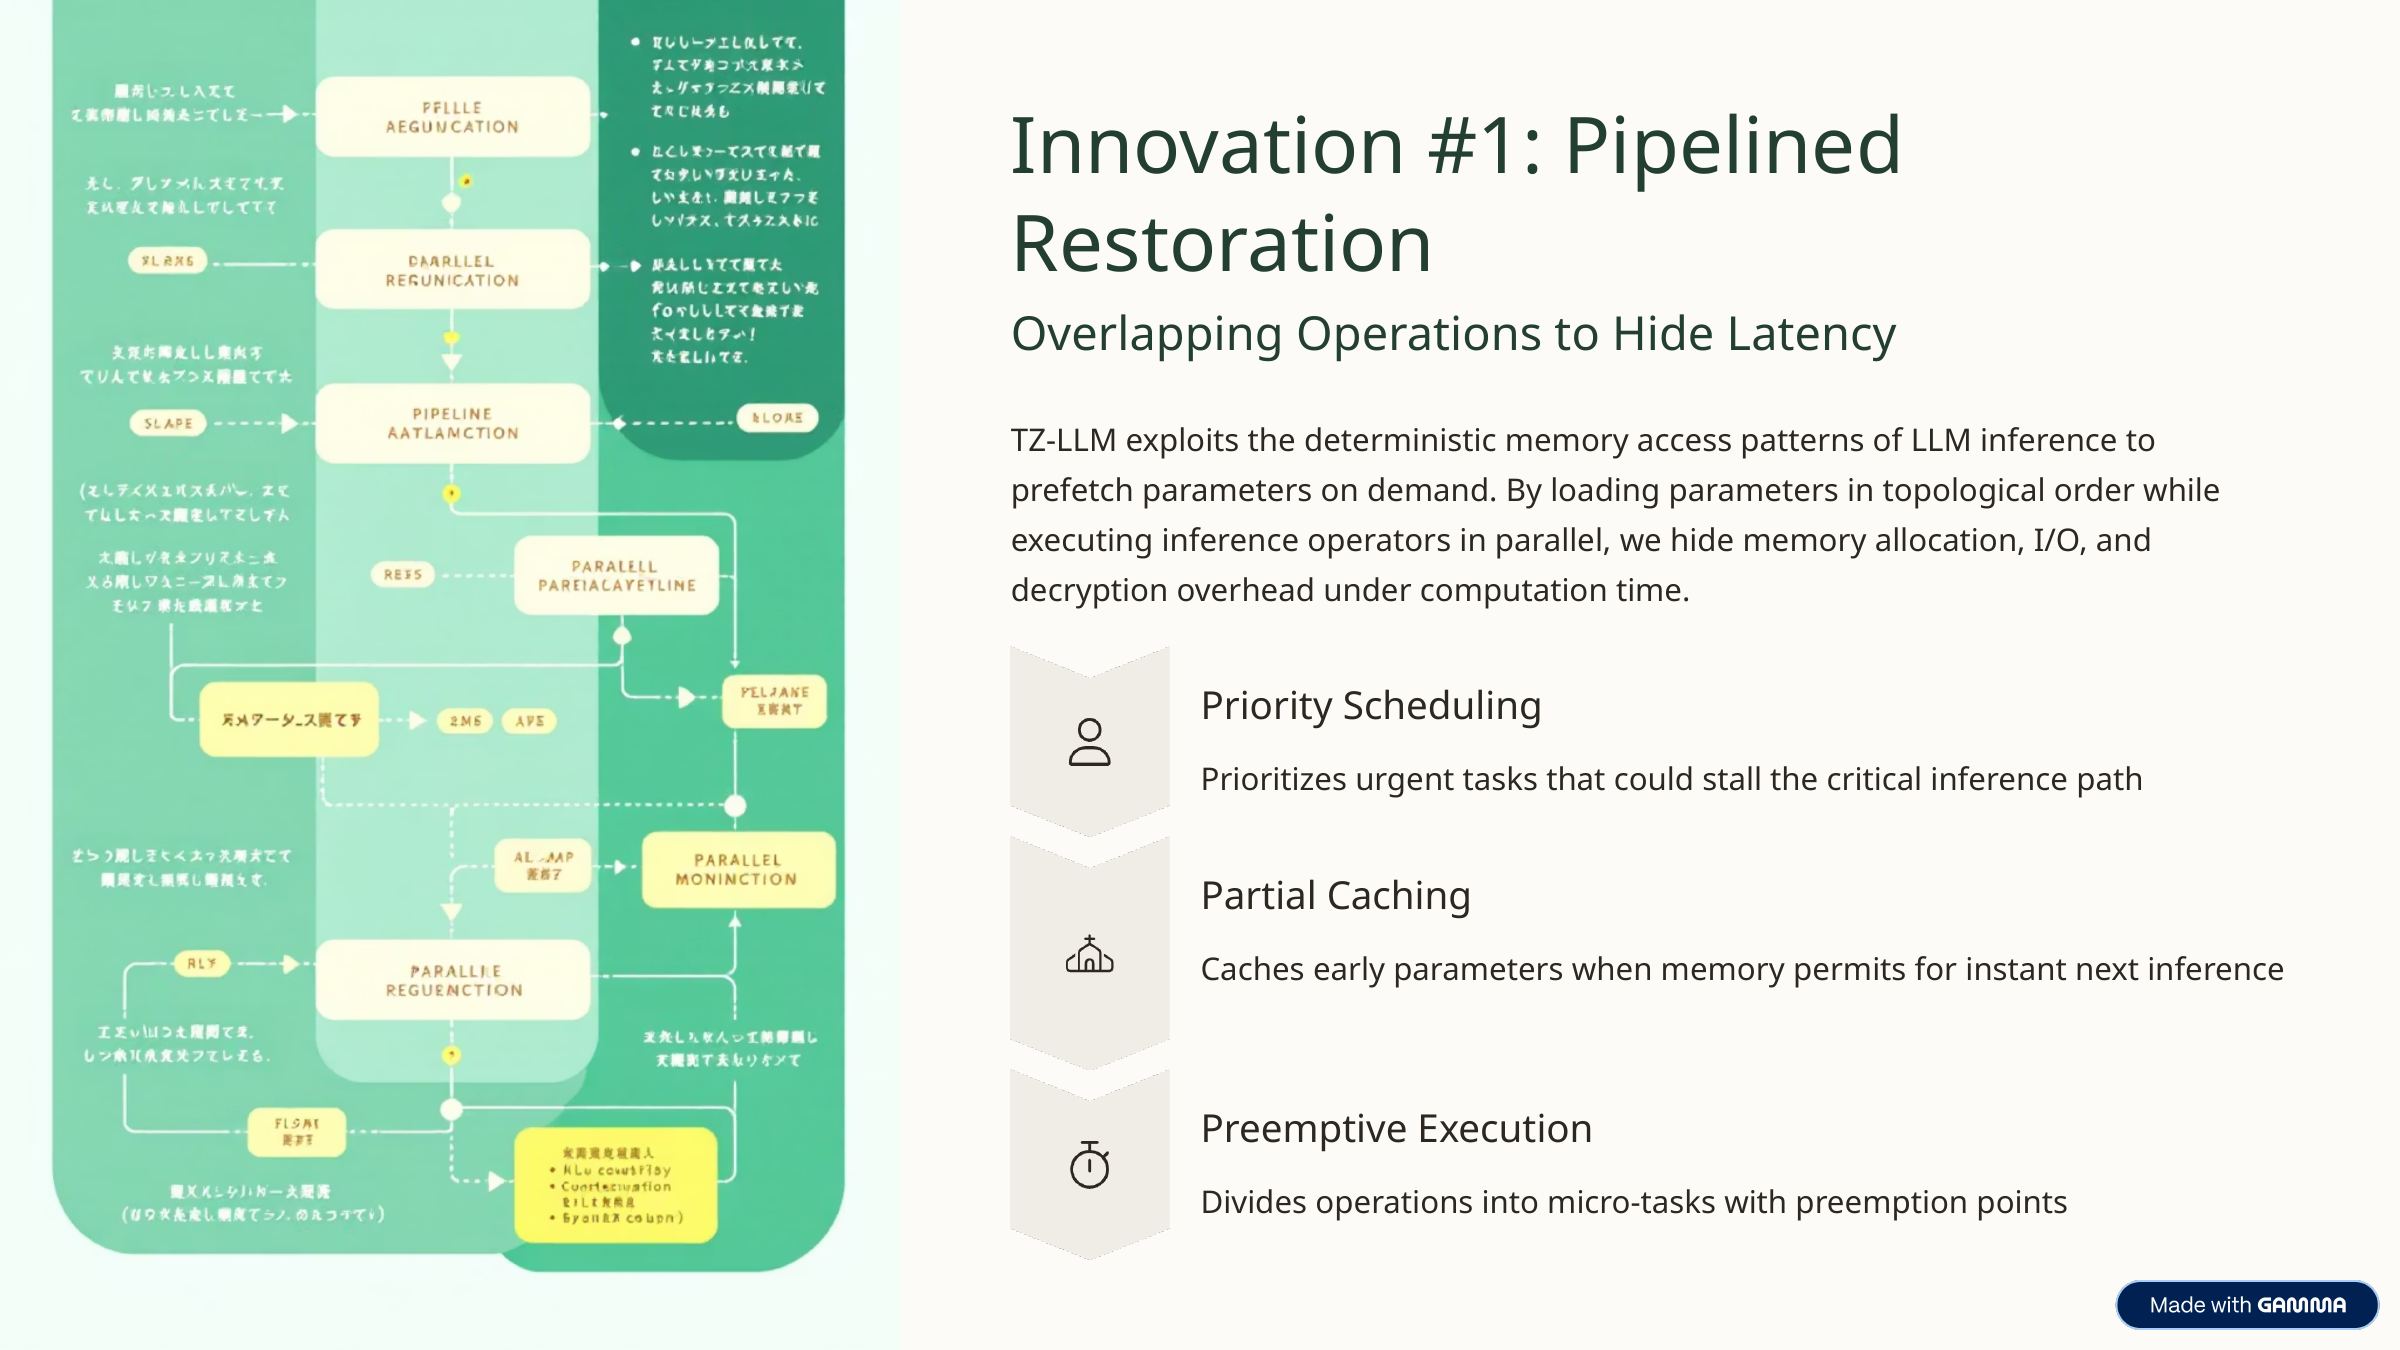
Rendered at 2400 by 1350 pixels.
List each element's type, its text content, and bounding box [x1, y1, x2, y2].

picture [2106, 1271, 2389, 1339]
text_box Preemptive Execution [1200, 1100, 1597, 1151]
picture [1010, 646, 1170, 1260]
text_box Priority Scheduling [1200, 677, 1597, 728]
text_box Innovation #1: Pipelined Restoration [1010, 90, 2290, 289]
text_box Overlapping Operations to Hide Latency [1010, 301, 1868, 361]
text_box Partial Caching [1200, 867, 1597, 918]
text_box TZ-LLM exploits the deterministic memory access patterns of LLM inference to prefetch parameters on demand. By loading parameters in topological order while executing inference operators in parallel, we hide memory allocation, I/O, and decryption overhead under computation time. [1010, 408, 2290, 611]
picture [0, 0, 900, 1350]
text_box Divides operations into micro-tasks with preemption points [1200, 1169, 2290, 1220]
text_box Prioritizes urgent tasks that could stall the critical inference path [1200, 746, 2290, 797]
text_box Caches early parameters when memory permits for instant next inference [1200, 936, 2290, 1038]
